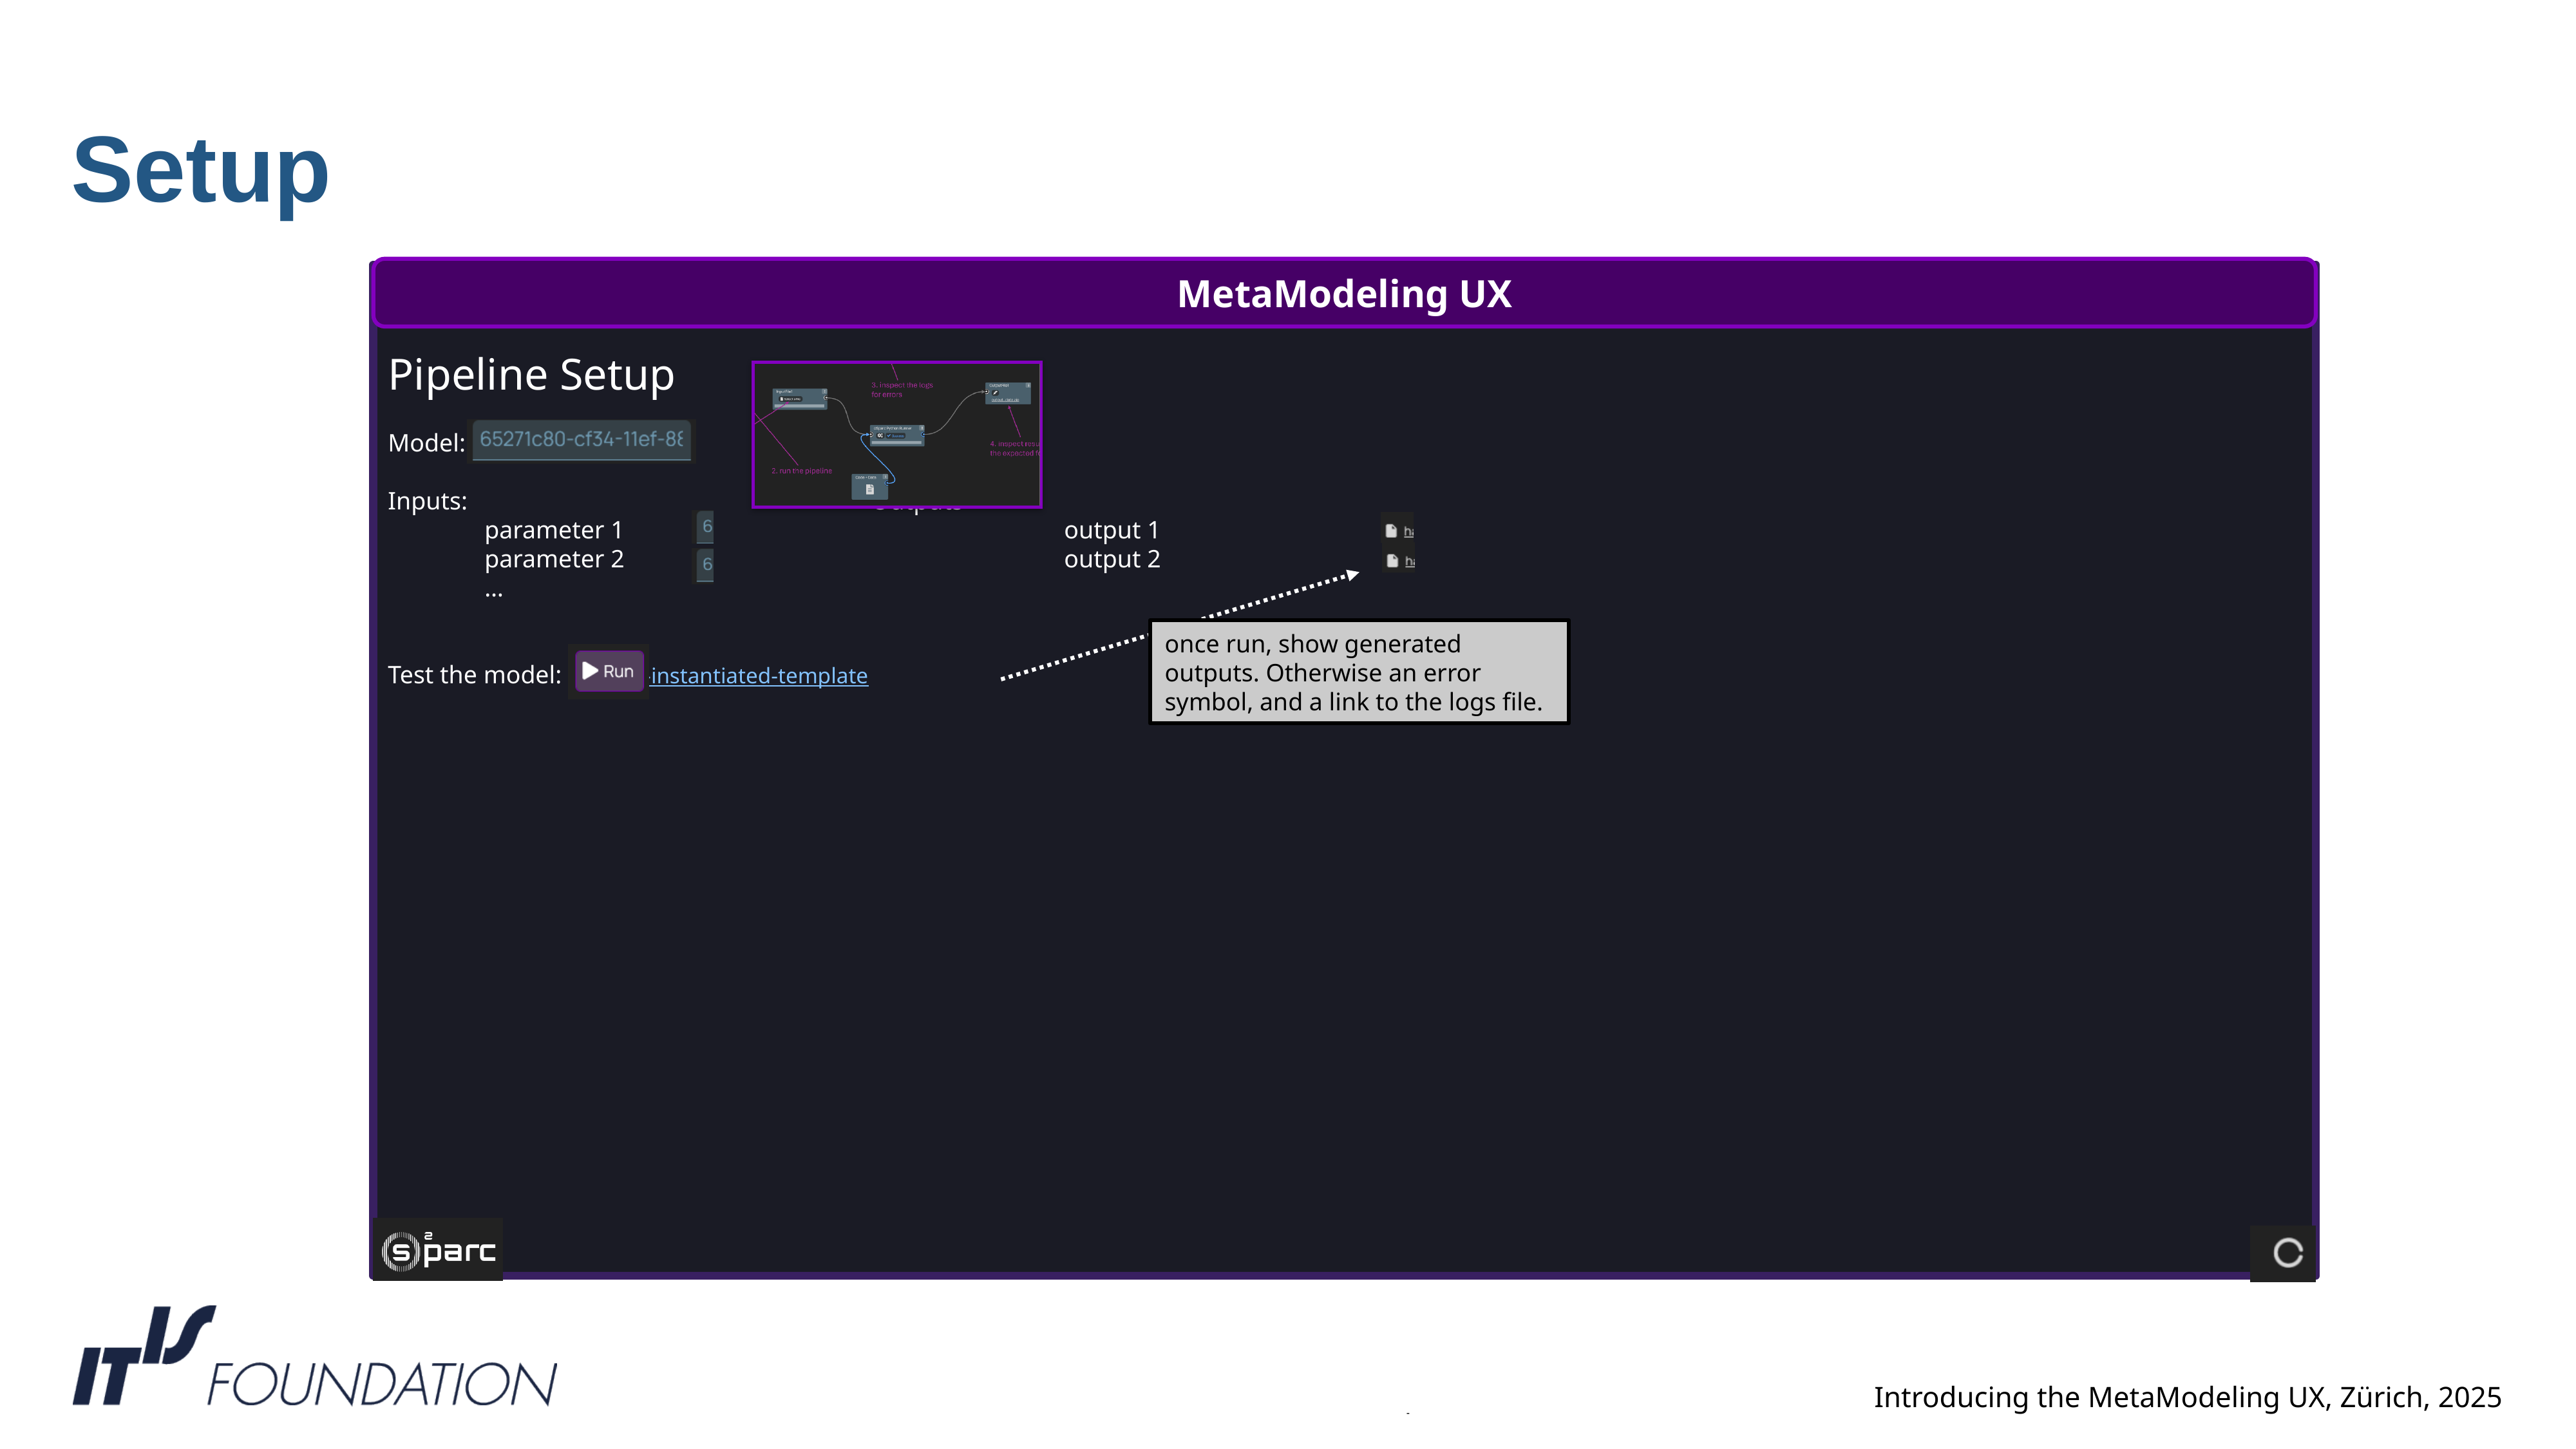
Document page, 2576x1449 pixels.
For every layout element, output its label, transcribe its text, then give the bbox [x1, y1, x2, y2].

picture [691, 506, 714, 587]
picture [2249, 1225, 2316, 1282]
text_box Introducing the MetaModeling UX, Zürich, 2025 [1343, 1379, 2503, 1414]
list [754, 363, 1040, 506]
title Setup [62, 73, 2438, 231]
picture [73, 1305, 557, 1406]
text_box MetaModeling UX - Setup Pipeline Setup Model: Inputs: Outputs parameter 1 output 1 parameter 2 output 2 … Test the model: link-to-instantiated-template [373, 317, 2316, 1276]
text_box once run, show generated outputs. Otherwise an error symbol, and a link to the logs file. [1150, 620, 1569, 724]
picture [1381, 512, 1415, 573]
picture [373, 1218, 503, 1282]
text_box MetaModeling UX [373, 258, 2316, 327]
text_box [1001, 572, 1360, 680]
picture [567, 644, 649, 699]
picture [467, 419, 696, 464]
